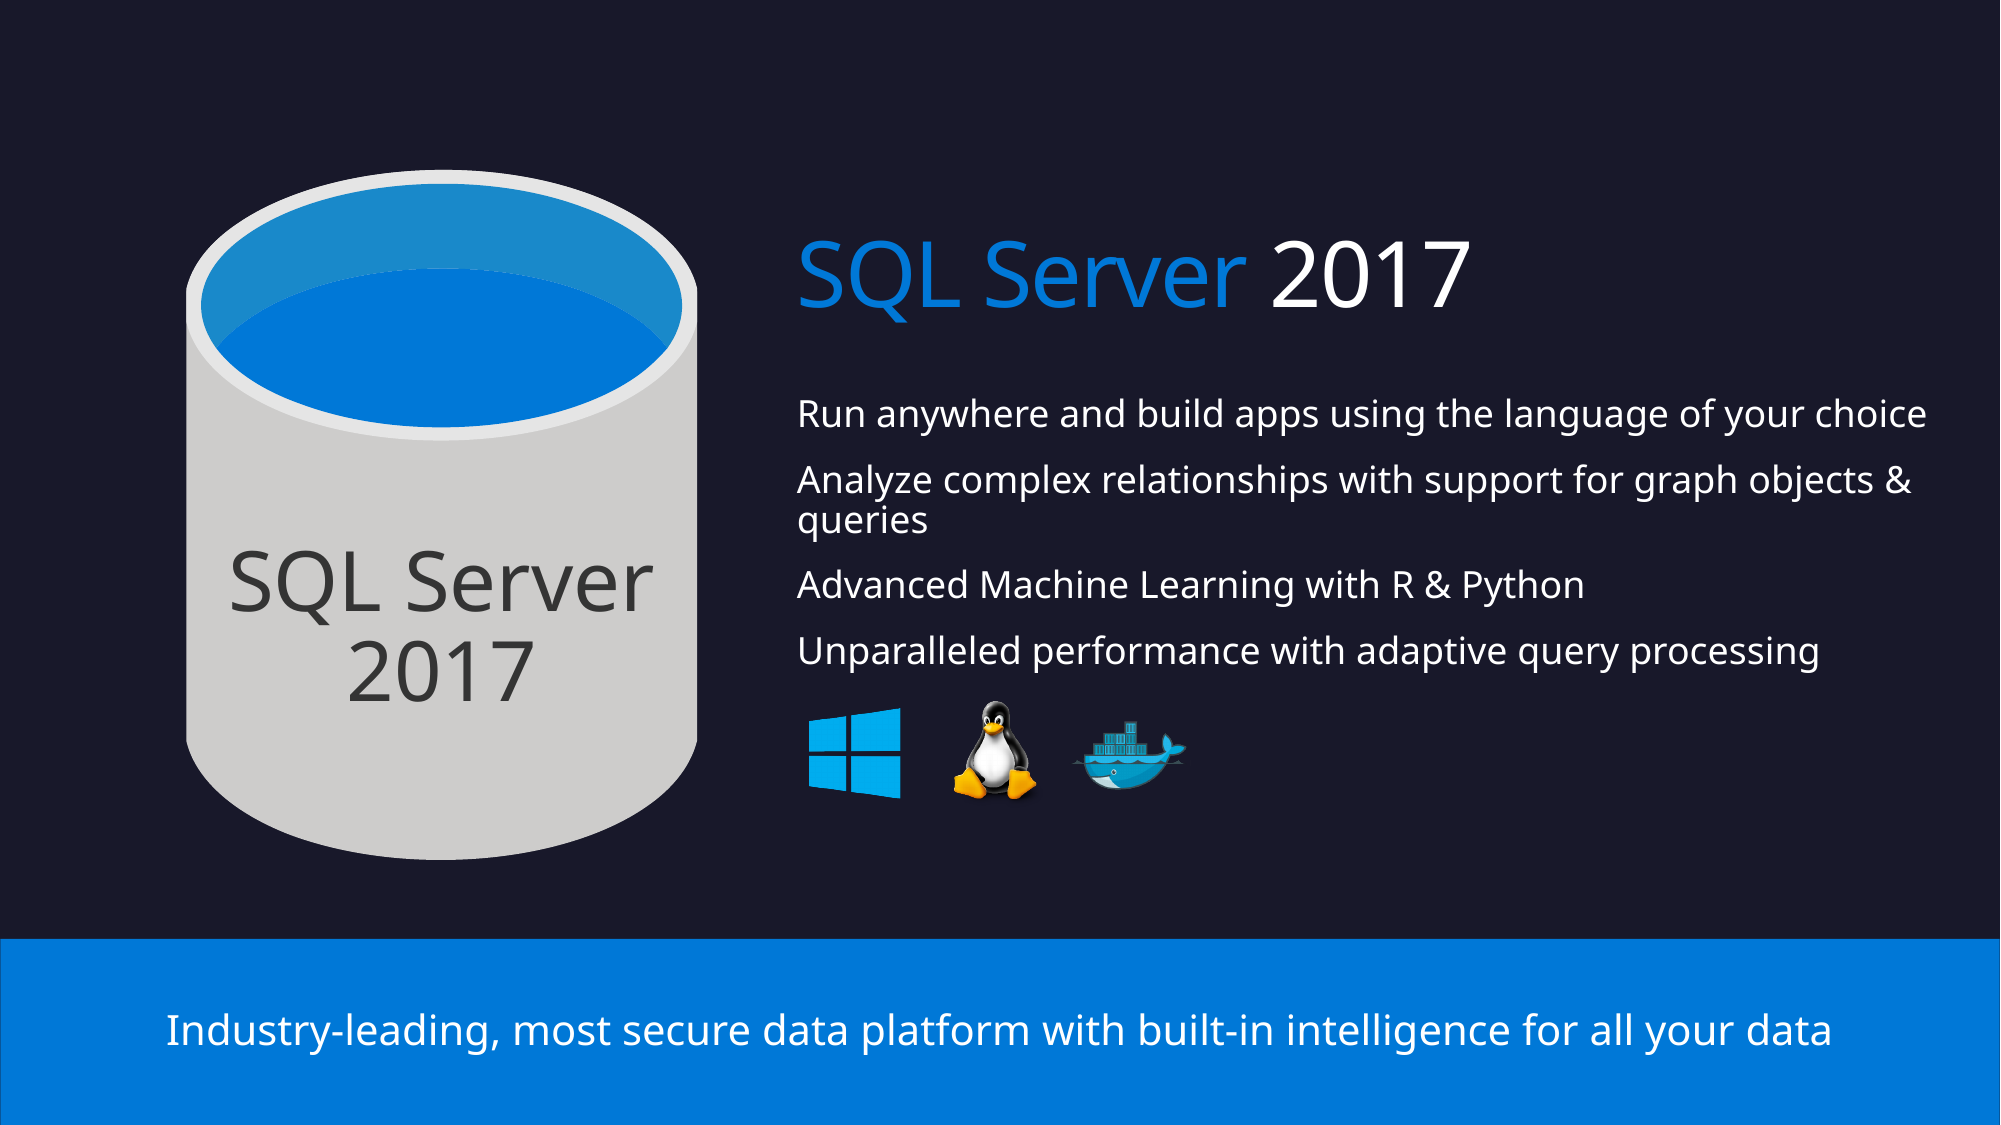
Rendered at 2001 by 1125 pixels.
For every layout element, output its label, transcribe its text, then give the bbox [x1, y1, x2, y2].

text_box Industry-leading, most secure data platform with built-in intelligence for all your data [0, 938, 2000, 1125]
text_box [809, 701, 1191, 809]
text_box Run anywhere and build apps using the language of your choice Analyze complex relationships with support for graph objects & queries Advanced Machine Learning with R & Python Unparalleled performance with adaptive query processing [772, 387, 1993, 680]
text_box SQL Server 2017 [772, 59, 1642, 330]
picture [186, 169, 698, 862]
